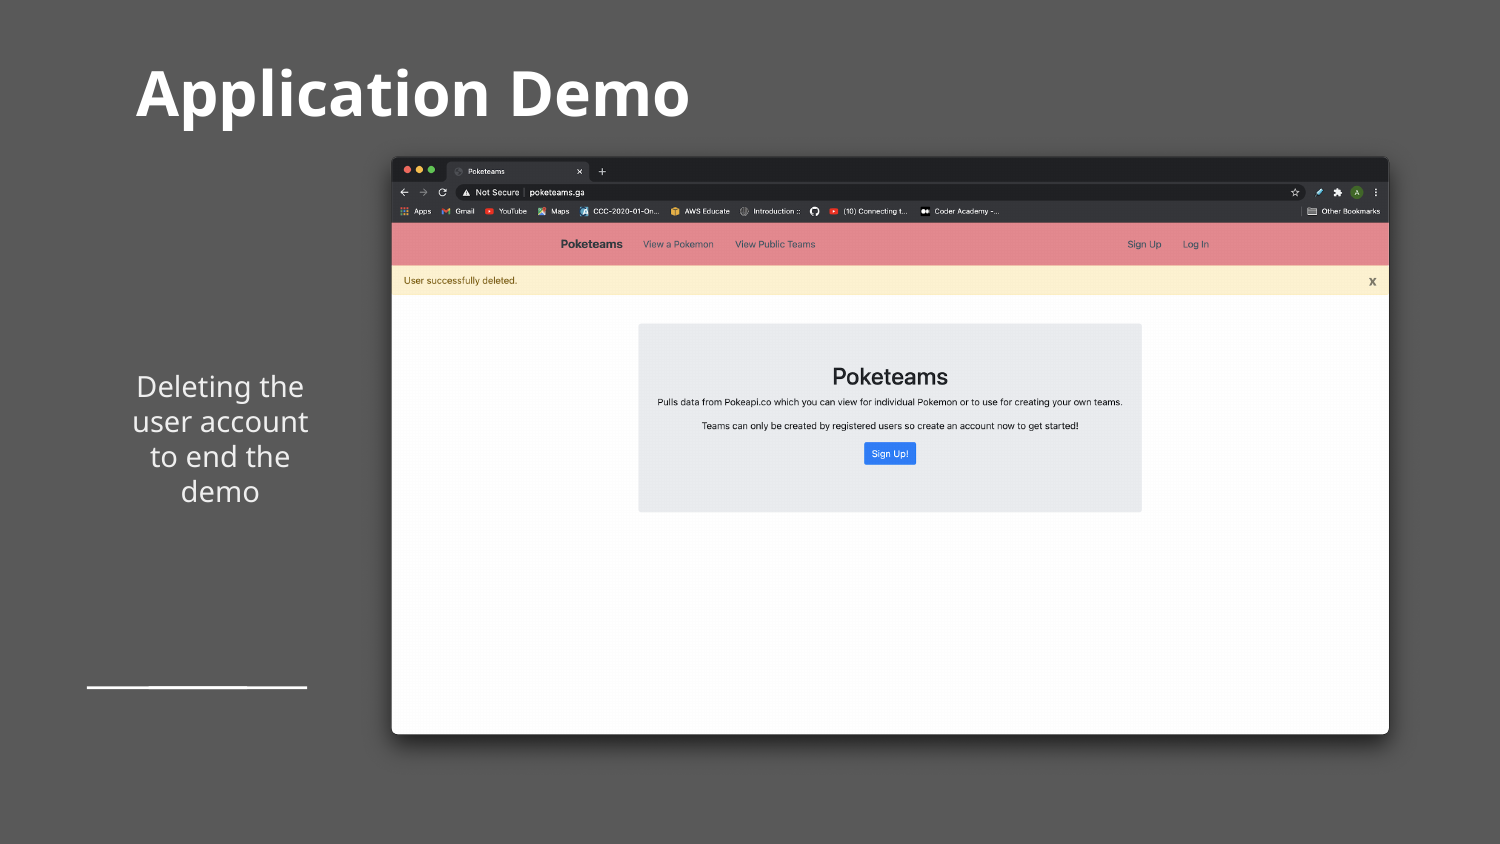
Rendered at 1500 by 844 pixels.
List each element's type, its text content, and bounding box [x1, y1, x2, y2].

text_box Deleting the user account to end the demo [99, 353, 342, 524]
picture [358, 133, 1422, 779]
title Application Demo [121, 39, 1273, 150]
